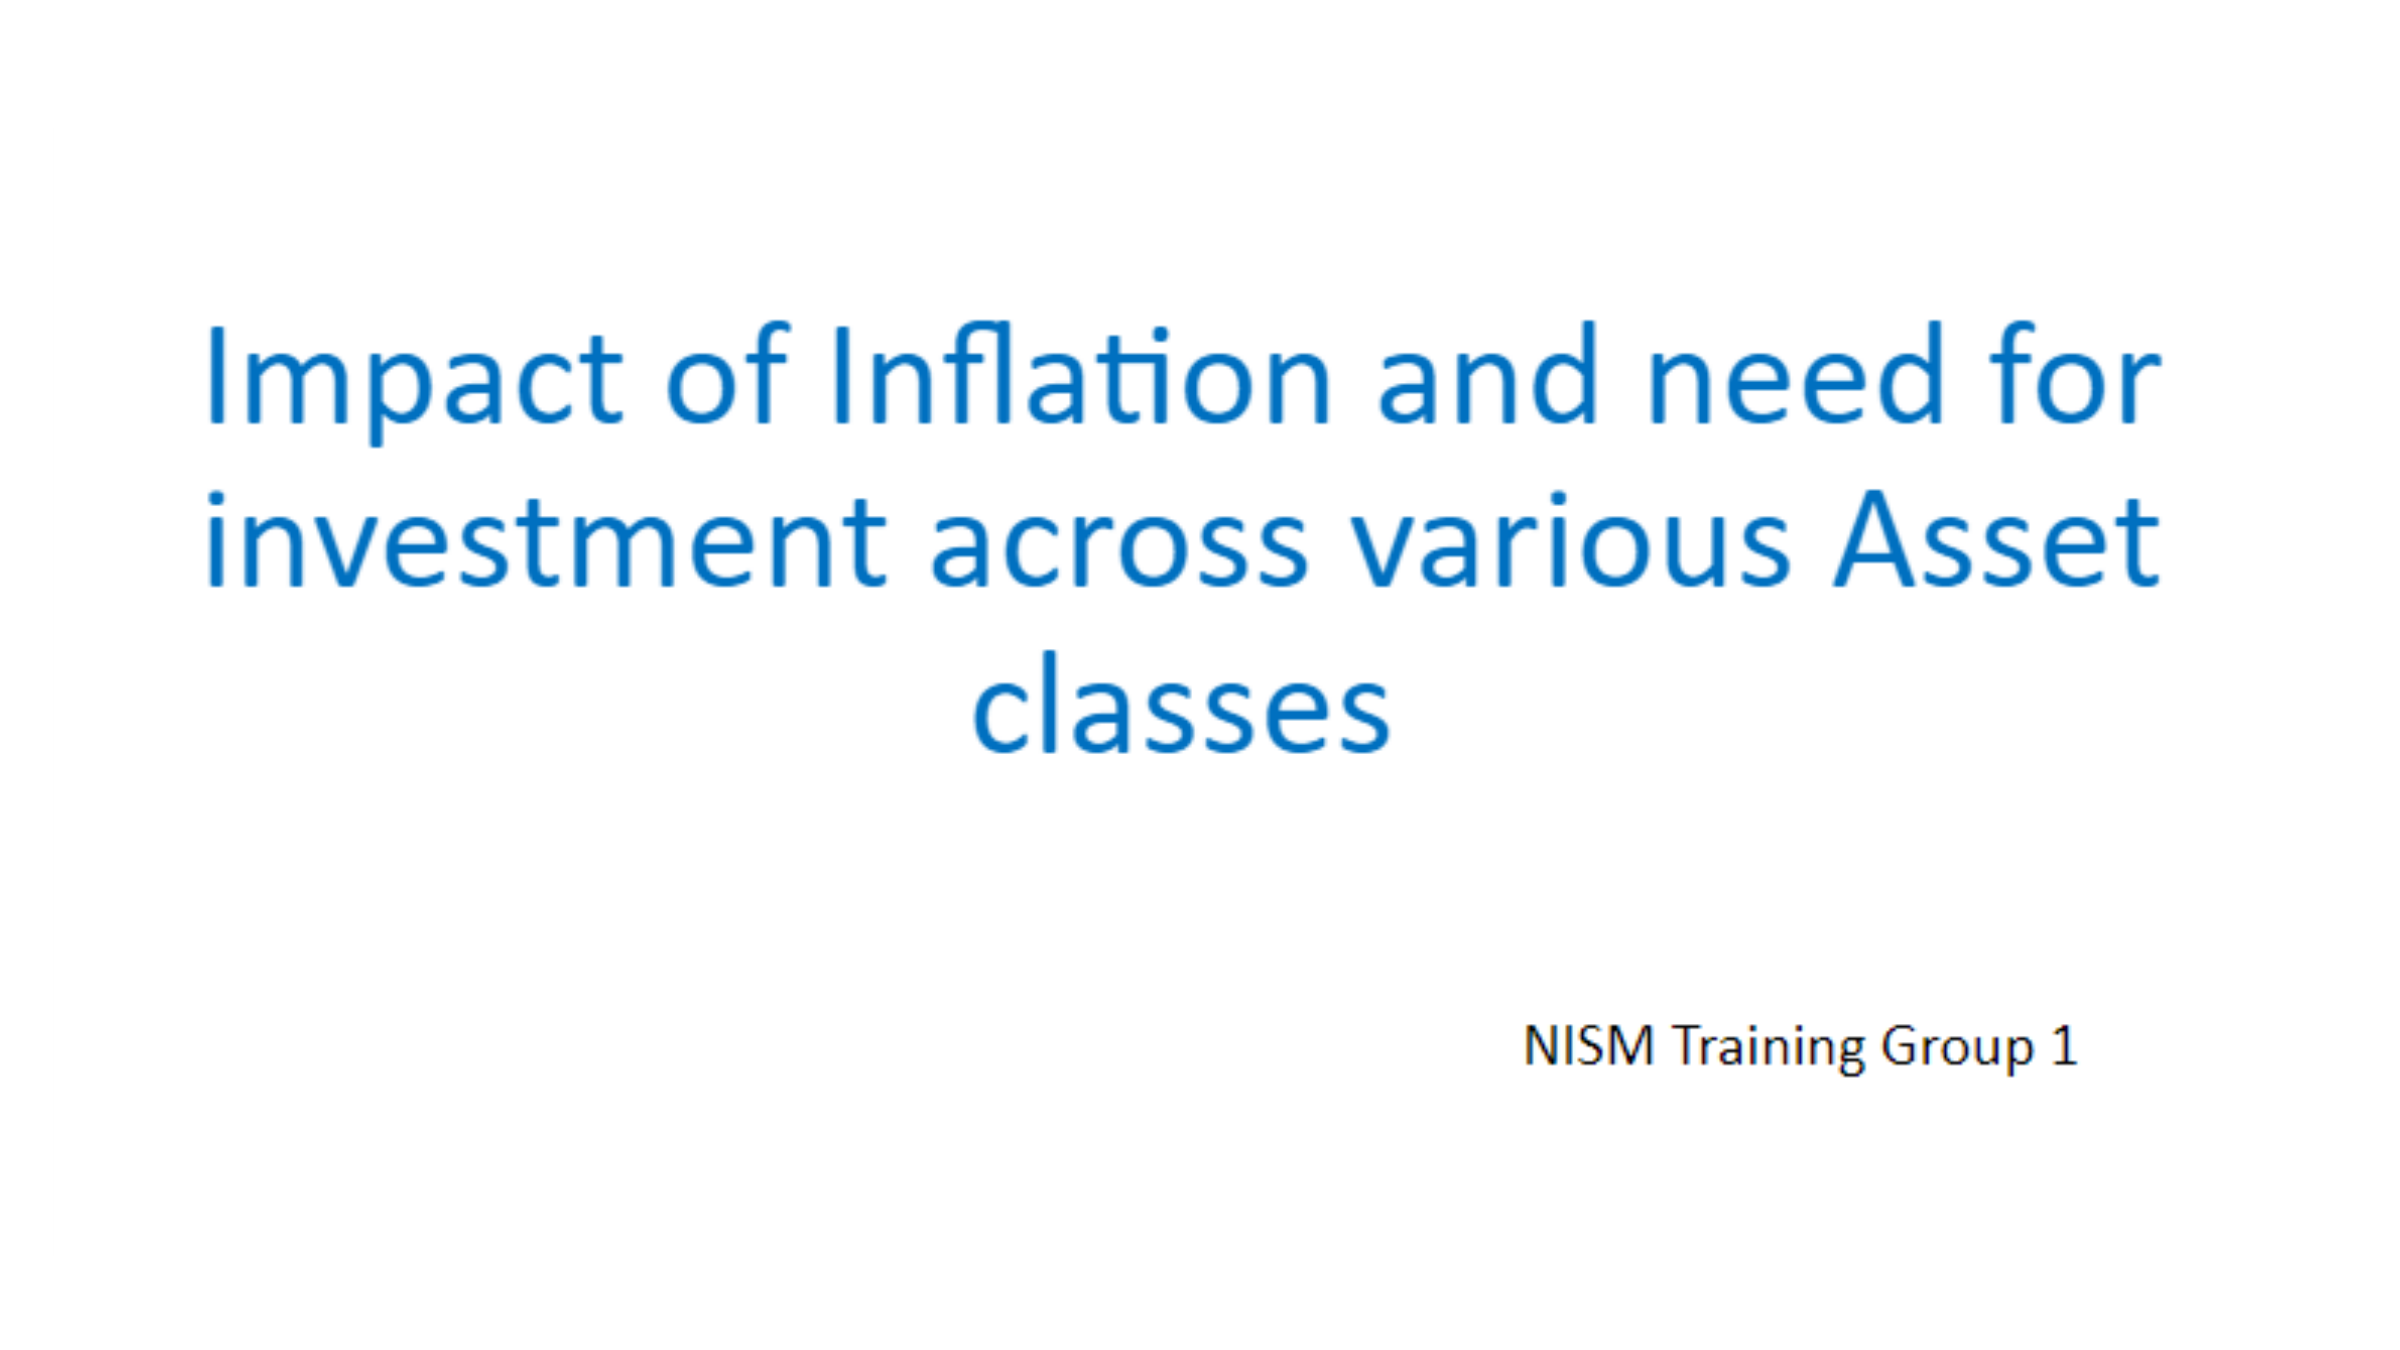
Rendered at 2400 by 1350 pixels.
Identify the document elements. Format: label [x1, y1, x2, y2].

picture [52, 128, 2332, 1256]
